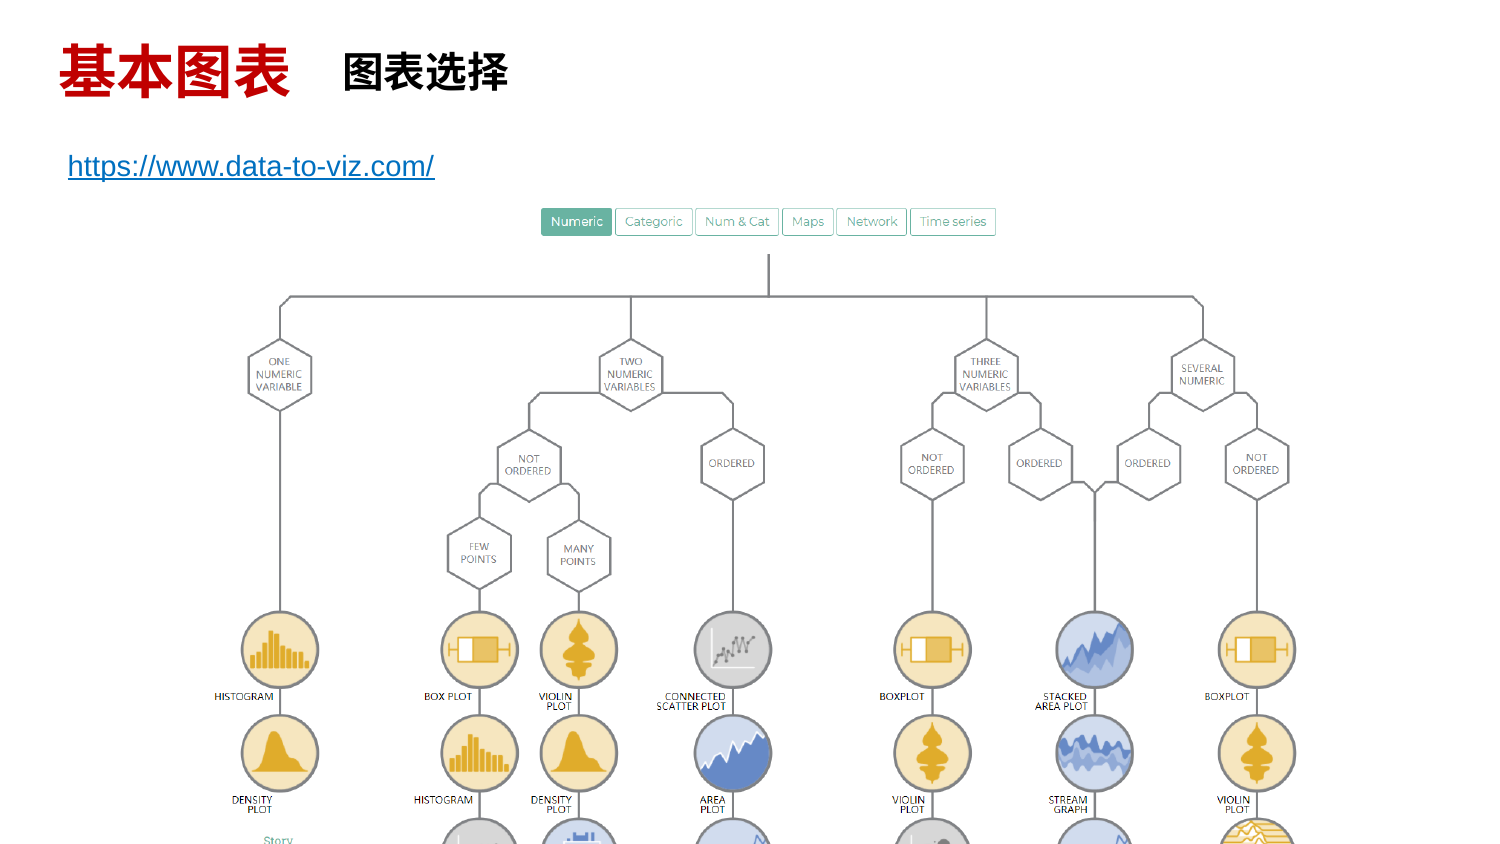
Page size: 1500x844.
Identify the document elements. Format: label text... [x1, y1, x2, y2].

text_box 图表选择 [327, 38, 910, 104]
picture [167, 202, 1333, 844]
title 基本图表 [43, 20, 822, 115]
text_box https://www.data-to-viz.com/ [52, 122, 813, 190]
